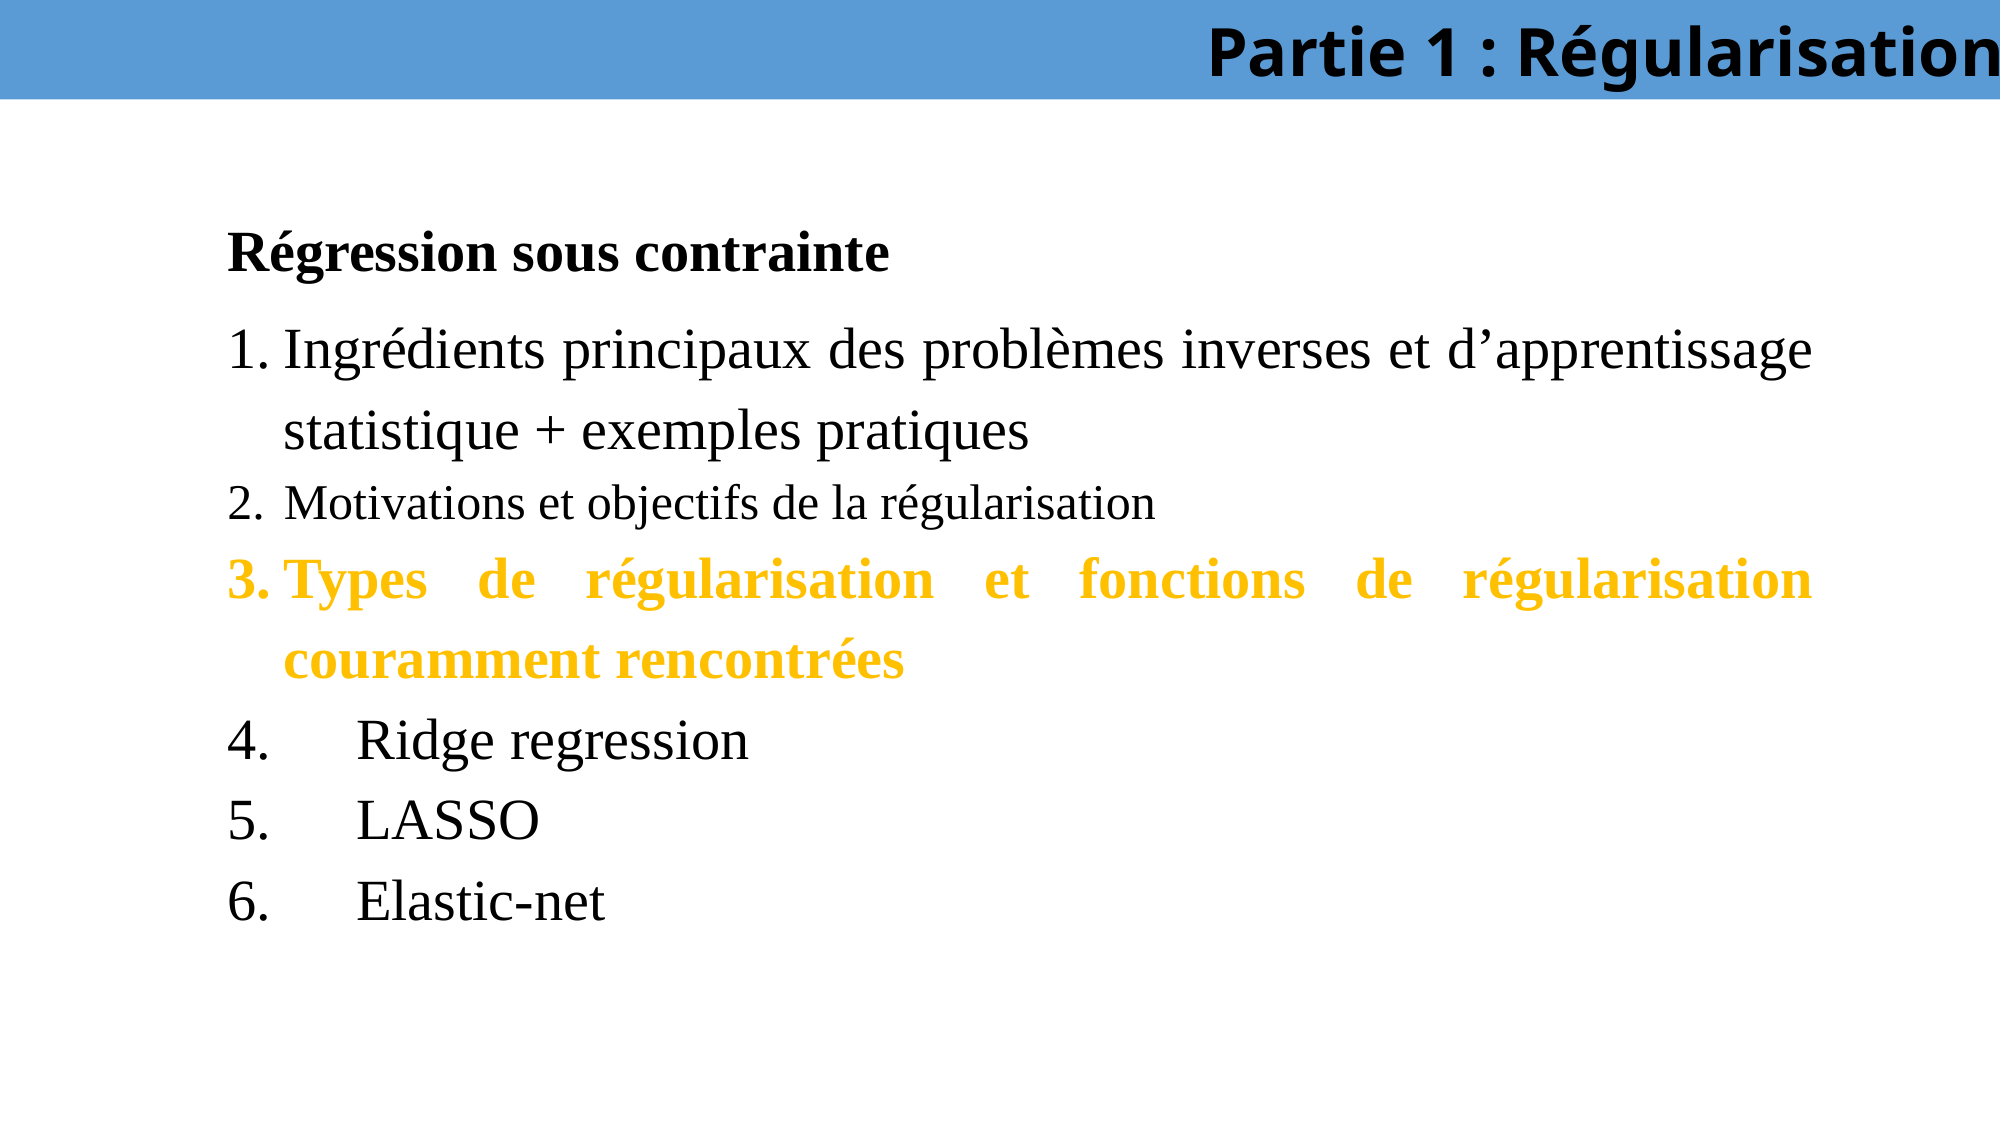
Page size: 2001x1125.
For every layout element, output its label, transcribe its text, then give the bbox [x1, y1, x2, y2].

text_box Partie 1 : Régularisation [0, 0, 2000, 100]
text_box Régression sous contrainte Ingrédients principaux des problèmes inverses et d’apprentissage statistique + exemples pratiques Motivations et objectifs de la régularisation Types de régularisation et fonctions de régularisation couramment rencontrées Ridge regression LASSO Elastic-net [212, 205, 1829, 940]
